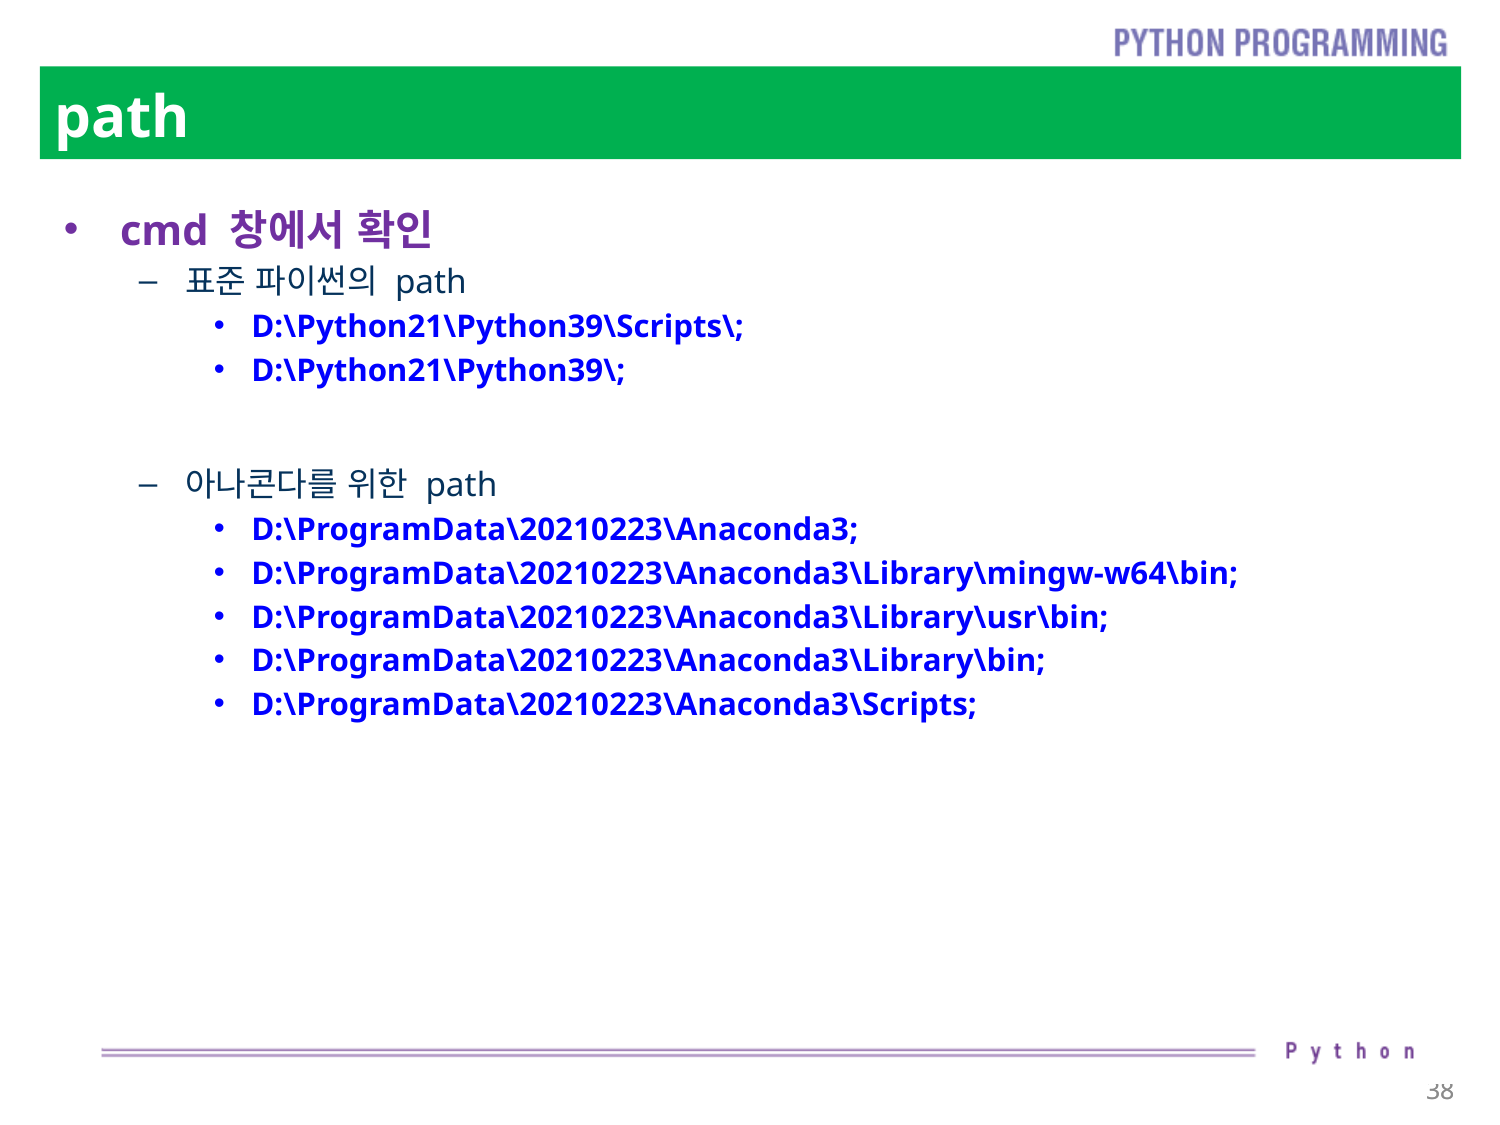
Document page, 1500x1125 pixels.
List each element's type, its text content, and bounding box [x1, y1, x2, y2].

slide_number 38 [1119, 1071, 1470, 1112]
picture [1106, 13, 1462, 66]
list cmd 창에서 확인 표준 파이썬의 path D:\Python21\Python39\Scripts\; D:\Python21\Python39\; 아나콘다를 위한 path D:\ProgramData\20210223\Anaconda3; D:\ProgramData\20210223\Anaconda3\Library\mingw-w64\bin; D:\ProgramData\20210223\Anaconda3\Library\usr\bin; D:\ProgramData\20210223\Anaconda3\Library\bin; D:\ProgramData\20210223\Anaconda3\Scripts; [48, 195, 1461, 1041]
picture [18, 1020, 1483, 1084]
title path [39, 76, 1444, 152]
